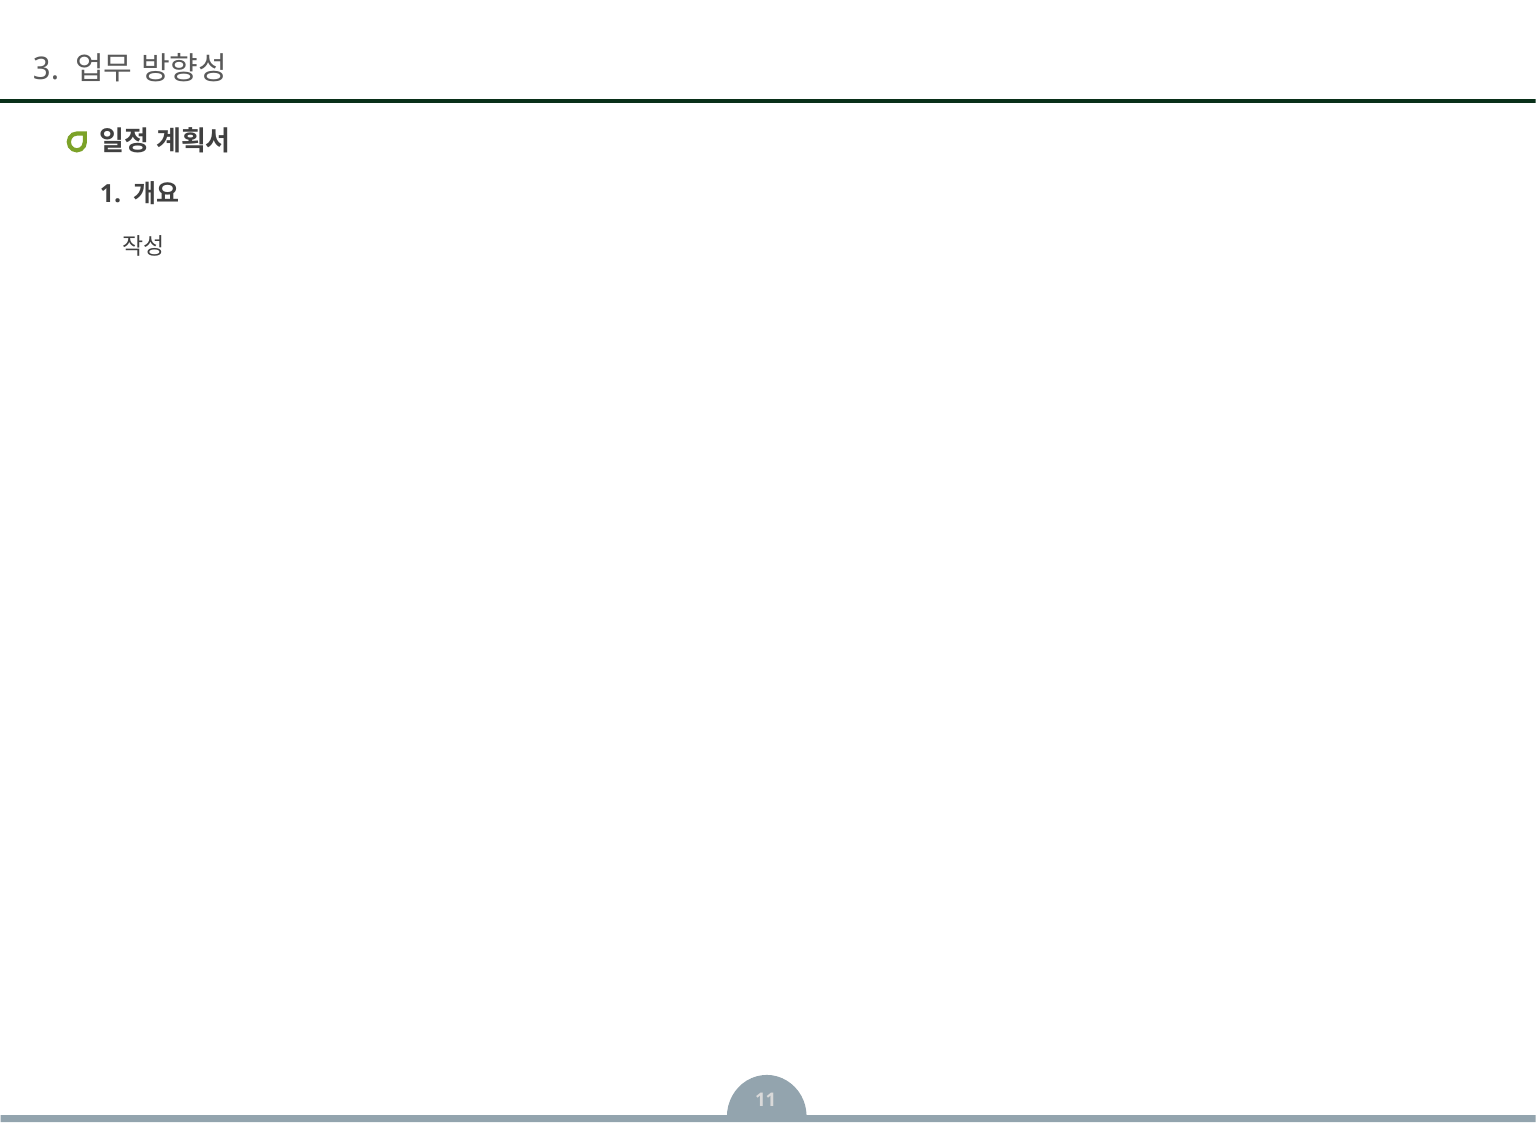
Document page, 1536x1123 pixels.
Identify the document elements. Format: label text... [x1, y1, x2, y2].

text_box 1. 개요 [100, 177, 861, 208]
text_box 작성 [95, 218, 1485, 334]
title 일정 계획서 [99, 123, 1534, 157]
